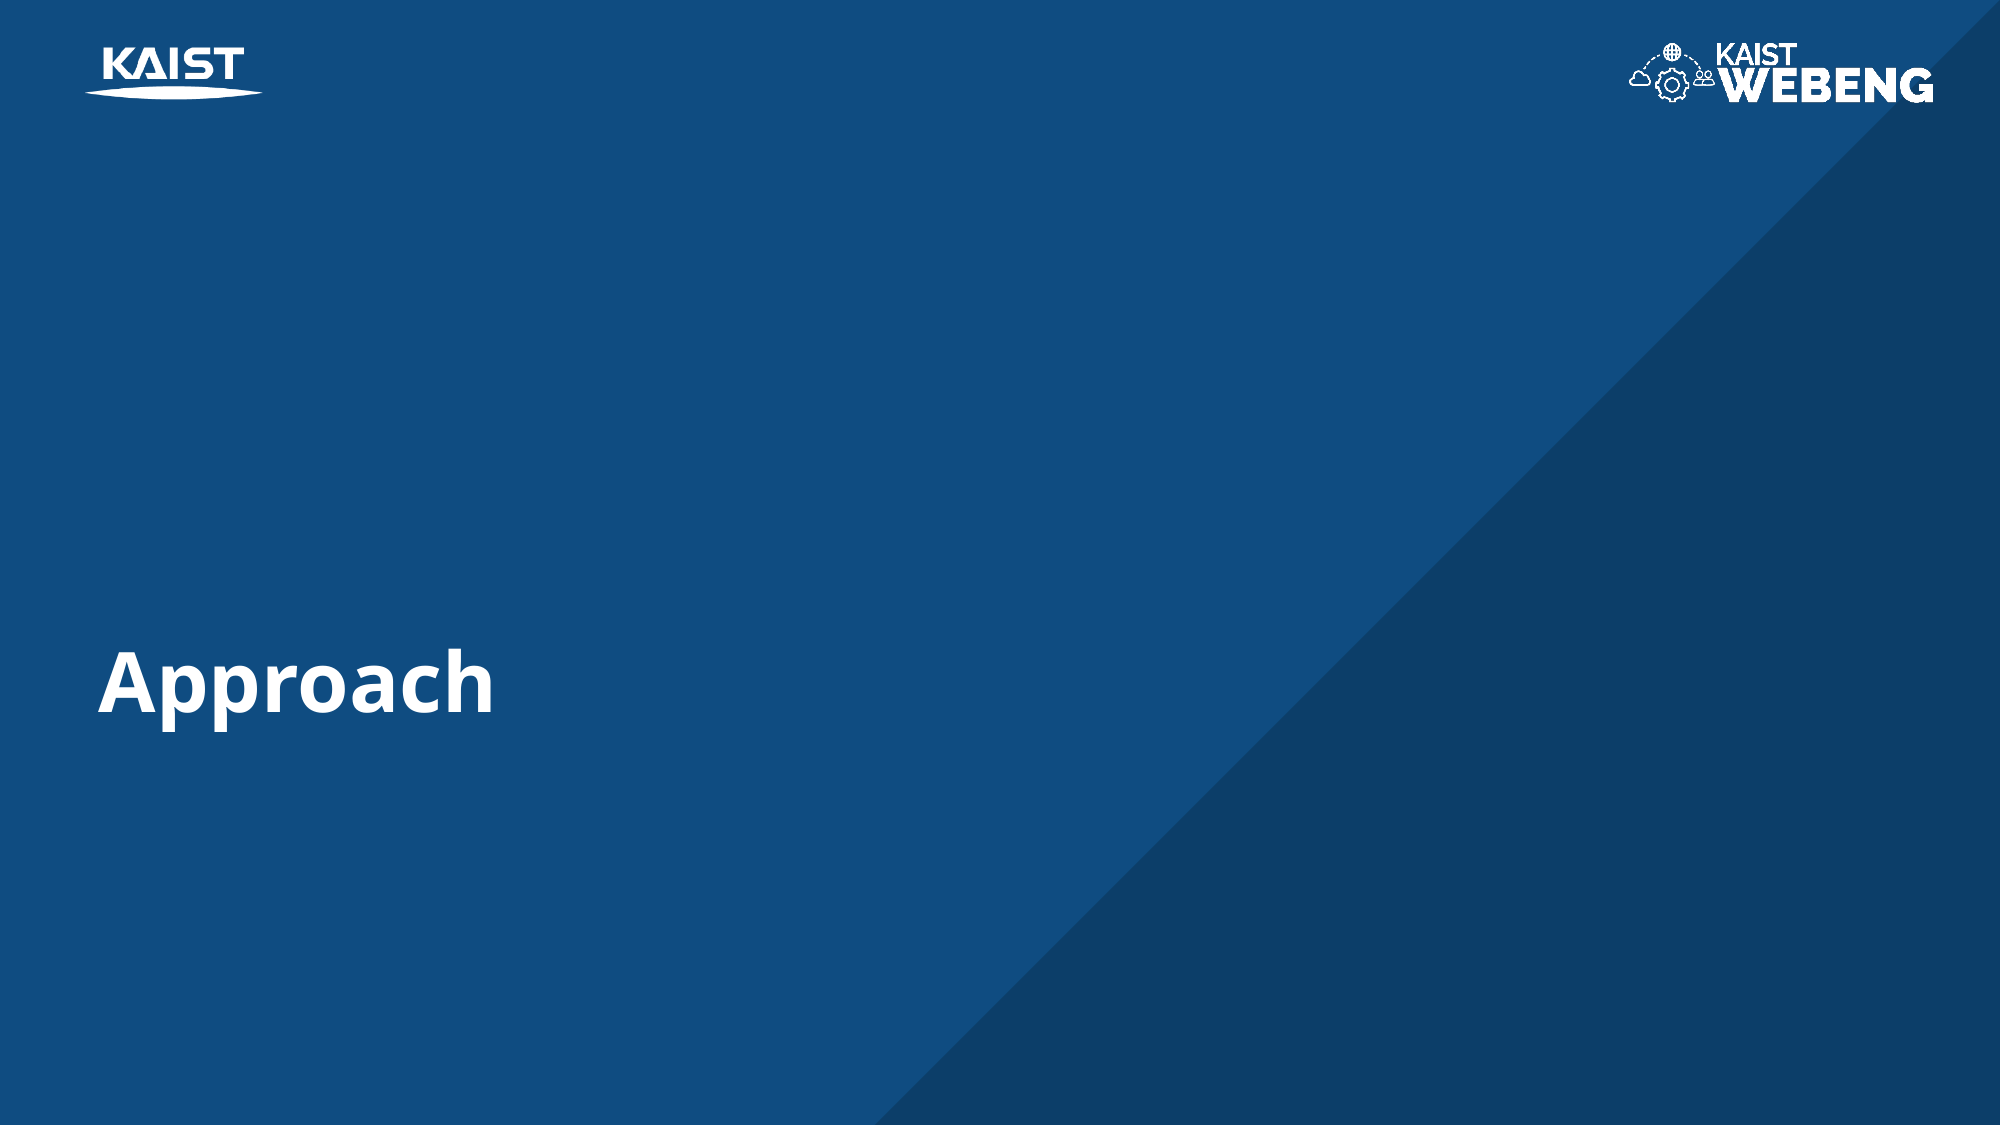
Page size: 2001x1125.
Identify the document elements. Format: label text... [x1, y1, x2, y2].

picture [67, 43, 280, 103]
picture [1629, 43, 1933, 103]
title Approach [83, 598, 1822, 737]
